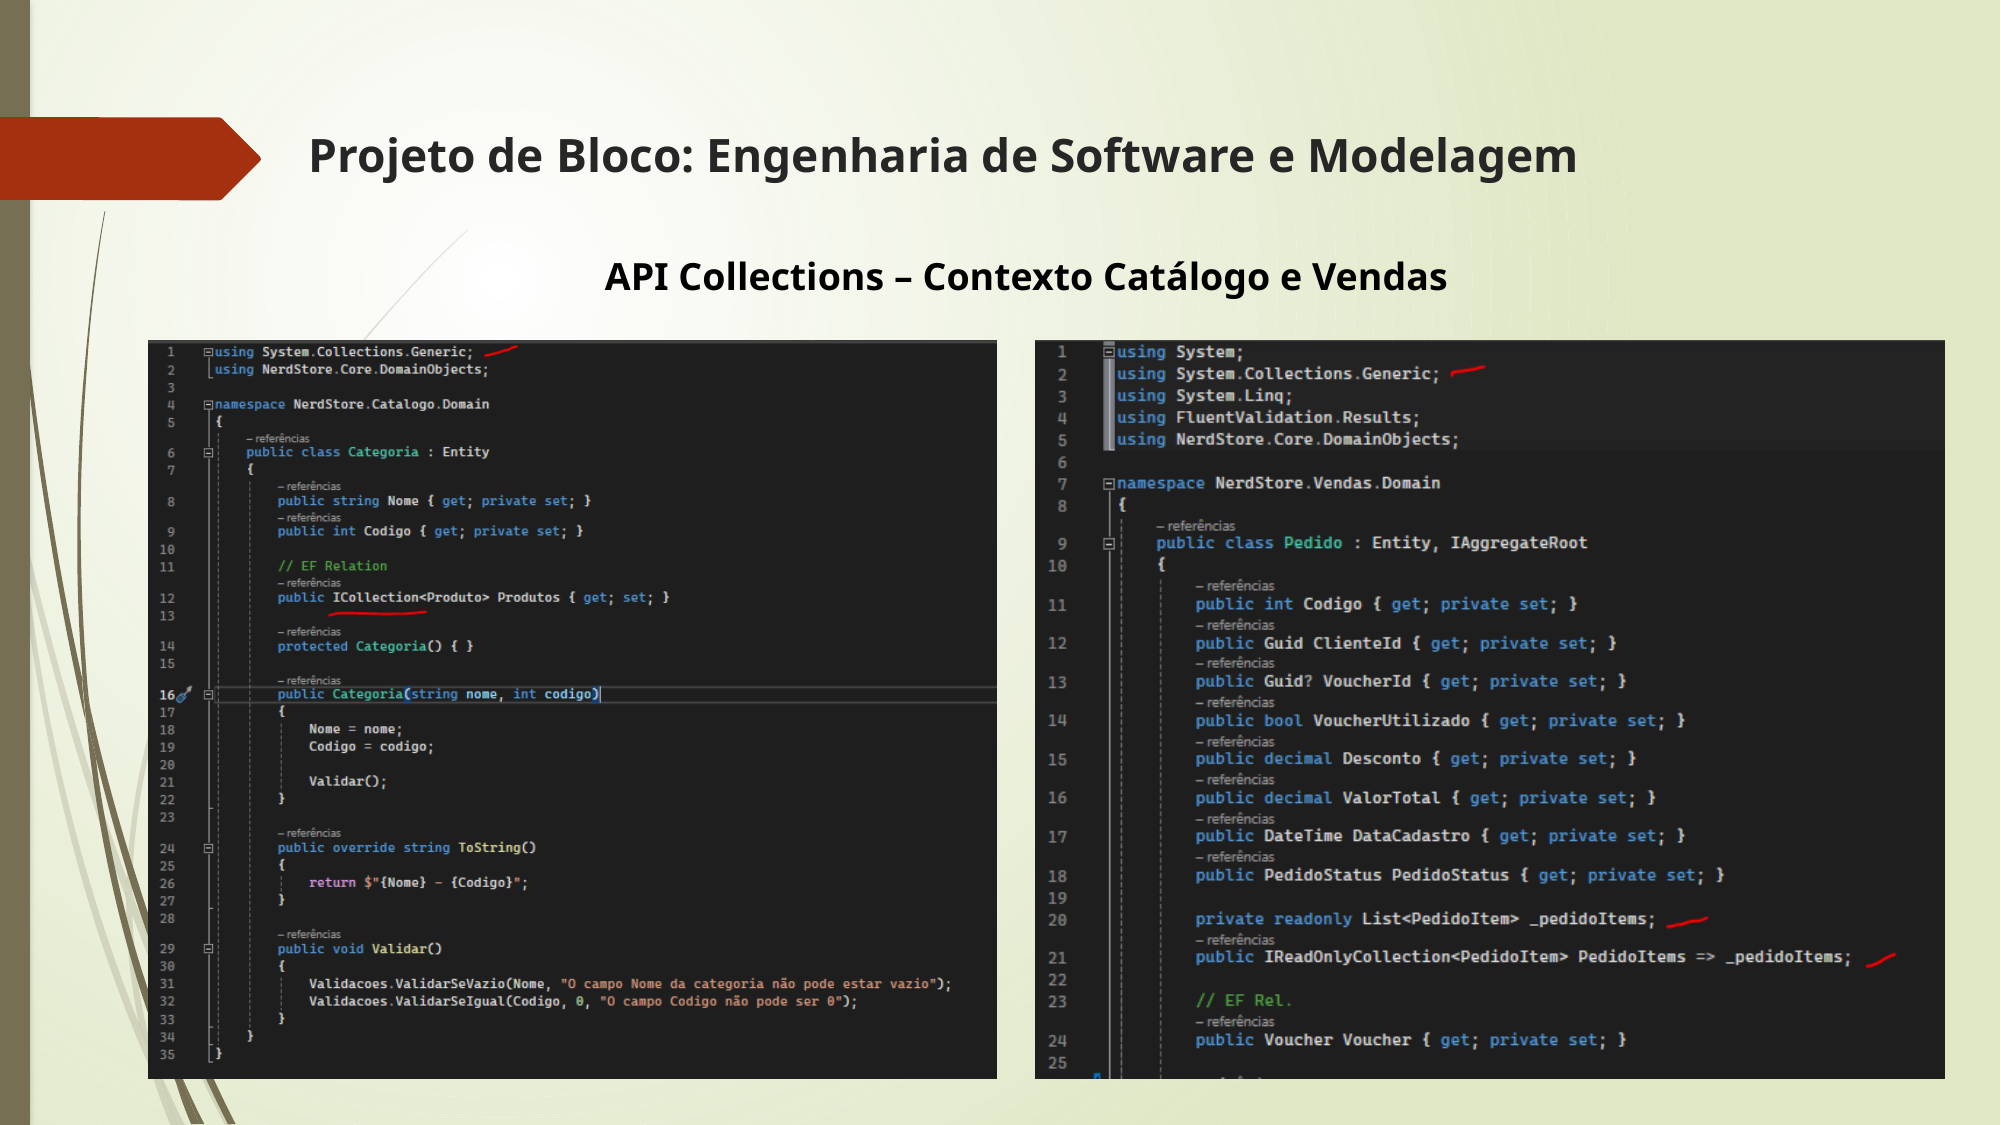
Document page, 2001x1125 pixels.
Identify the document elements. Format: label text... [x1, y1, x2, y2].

picture [148, 340, 997, 1080]
text_box API Collections – Contexto Catálogo e Vendas [589, 245, 1464, 305]
title Projeto de Bloco: Engenharia de Software e Modelagem [293, 118, 1777, 222]
picture [1034, 340, 1945, 1080]
